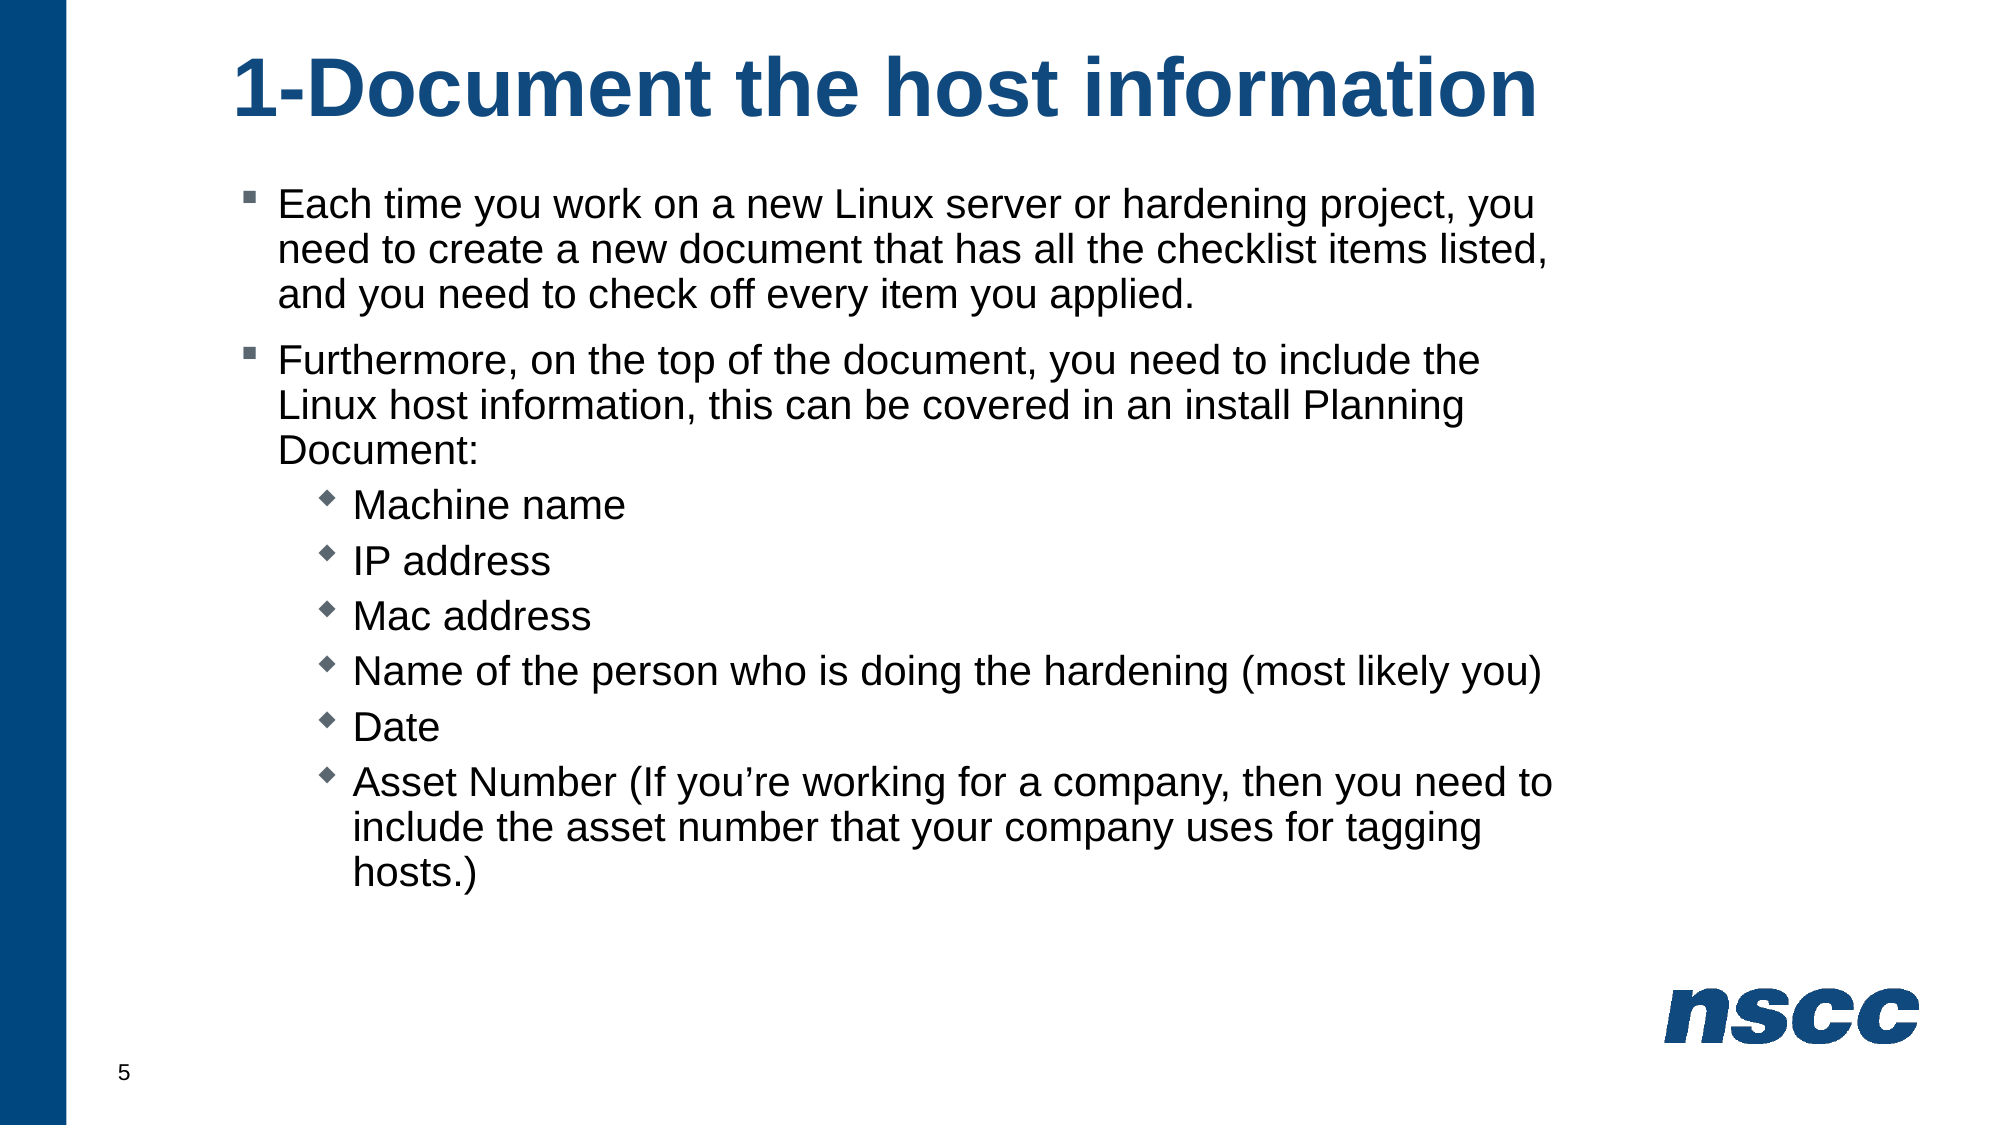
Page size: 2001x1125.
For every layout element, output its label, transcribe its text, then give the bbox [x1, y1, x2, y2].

picture [1662, 986, 1921, 1046]
slide_number 5 [103, 1050, 189, 1111]
list Each time you work on a new Linux server or hardening project, you need to create a new document that has all the checklist items listed, and you need to check off every item you applied. Furthermore, on the top of the document, you need to include the Linux host information, this can be covered in an install Planning Document: Machine name IP address Mac address Name of the person who is doing the hardening (most likely you) Date Asset Number (If you’re working for a company, then you need to include the asset number that your company uses for tagging hosts.) [225, 174, 1602, 930]
title 1-Document the host information [225, 32, 1564, 134]
